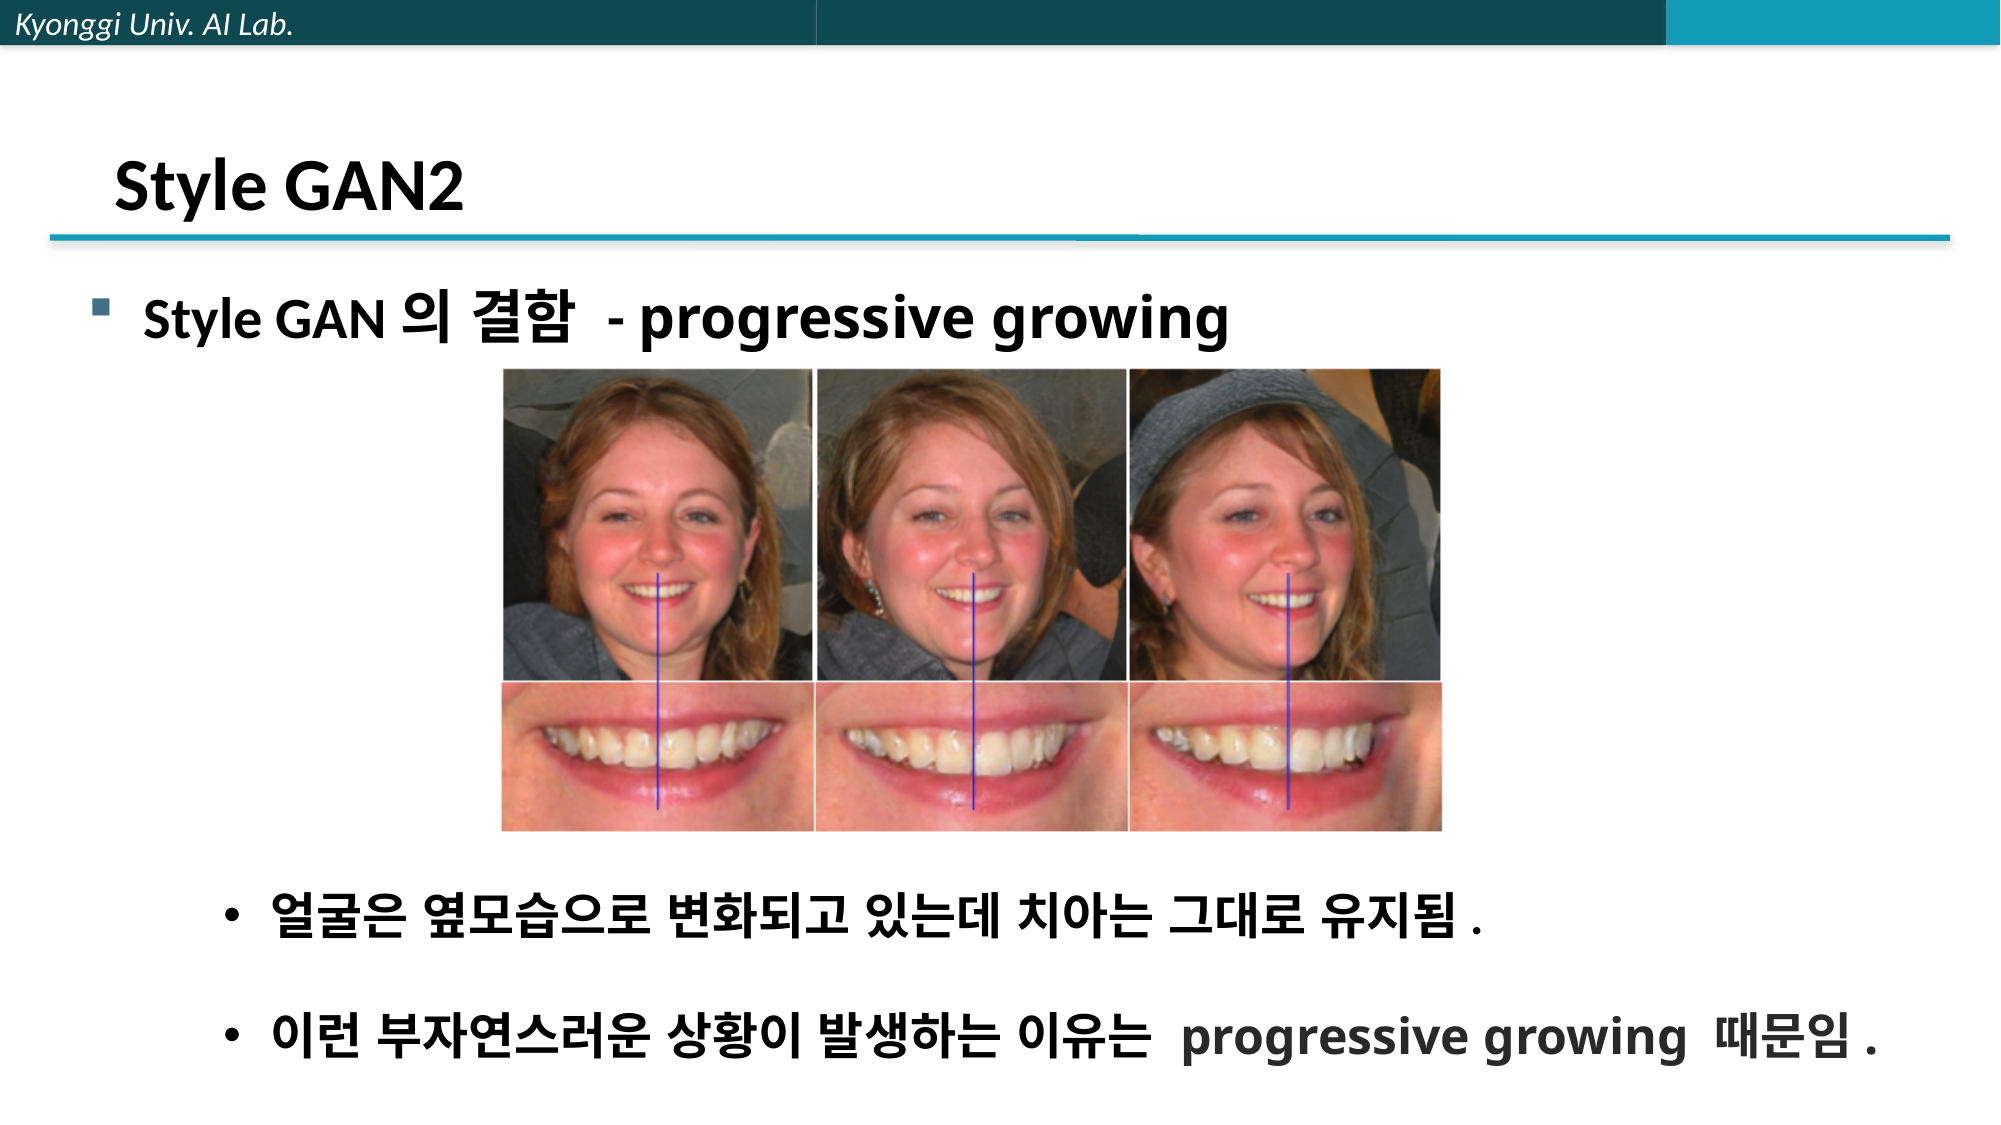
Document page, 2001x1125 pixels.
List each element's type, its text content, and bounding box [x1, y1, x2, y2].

title Style GAN2 [99, 45, 1900, 233]
list Style GAN의 결함 - progressive growing [72, 272, 1928, 1085]
text_box 얼굴은 옆모습으로 변화되고 있는데 치아는 그대로 유지됨. 이런 부자연스러운 상황이 발생하는 이유는 progressive growing 때문임. [208, 877, 1875, 1072]
picture [491, 361, 1444, 835]
